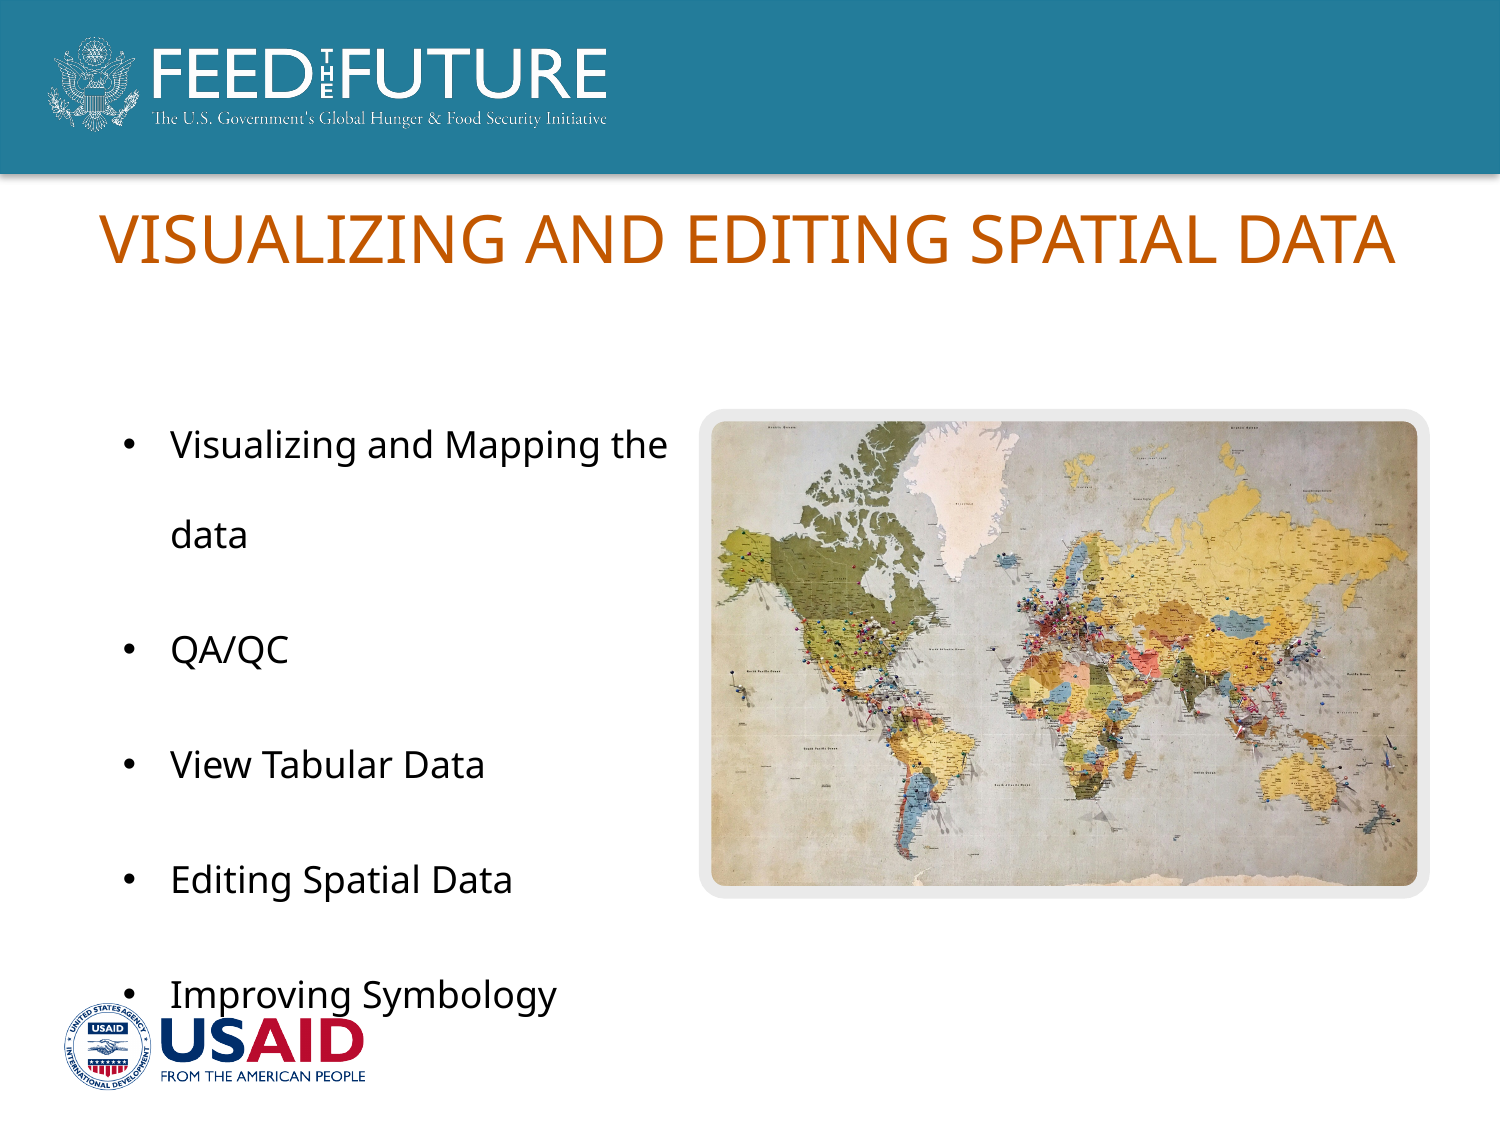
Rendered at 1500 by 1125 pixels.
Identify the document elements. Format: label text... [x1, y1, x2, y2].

title Visualizing and Editing Spatial Data [73, 189, 1424, 288]
picture [19, 974, 406, 1125]
list Visualizing and Mapping the data QA/QC View Tabular Data Editing Spatial Data Improving Symbology [108, 368, 750, 992]
picture [704, 414, 1424, 893]
